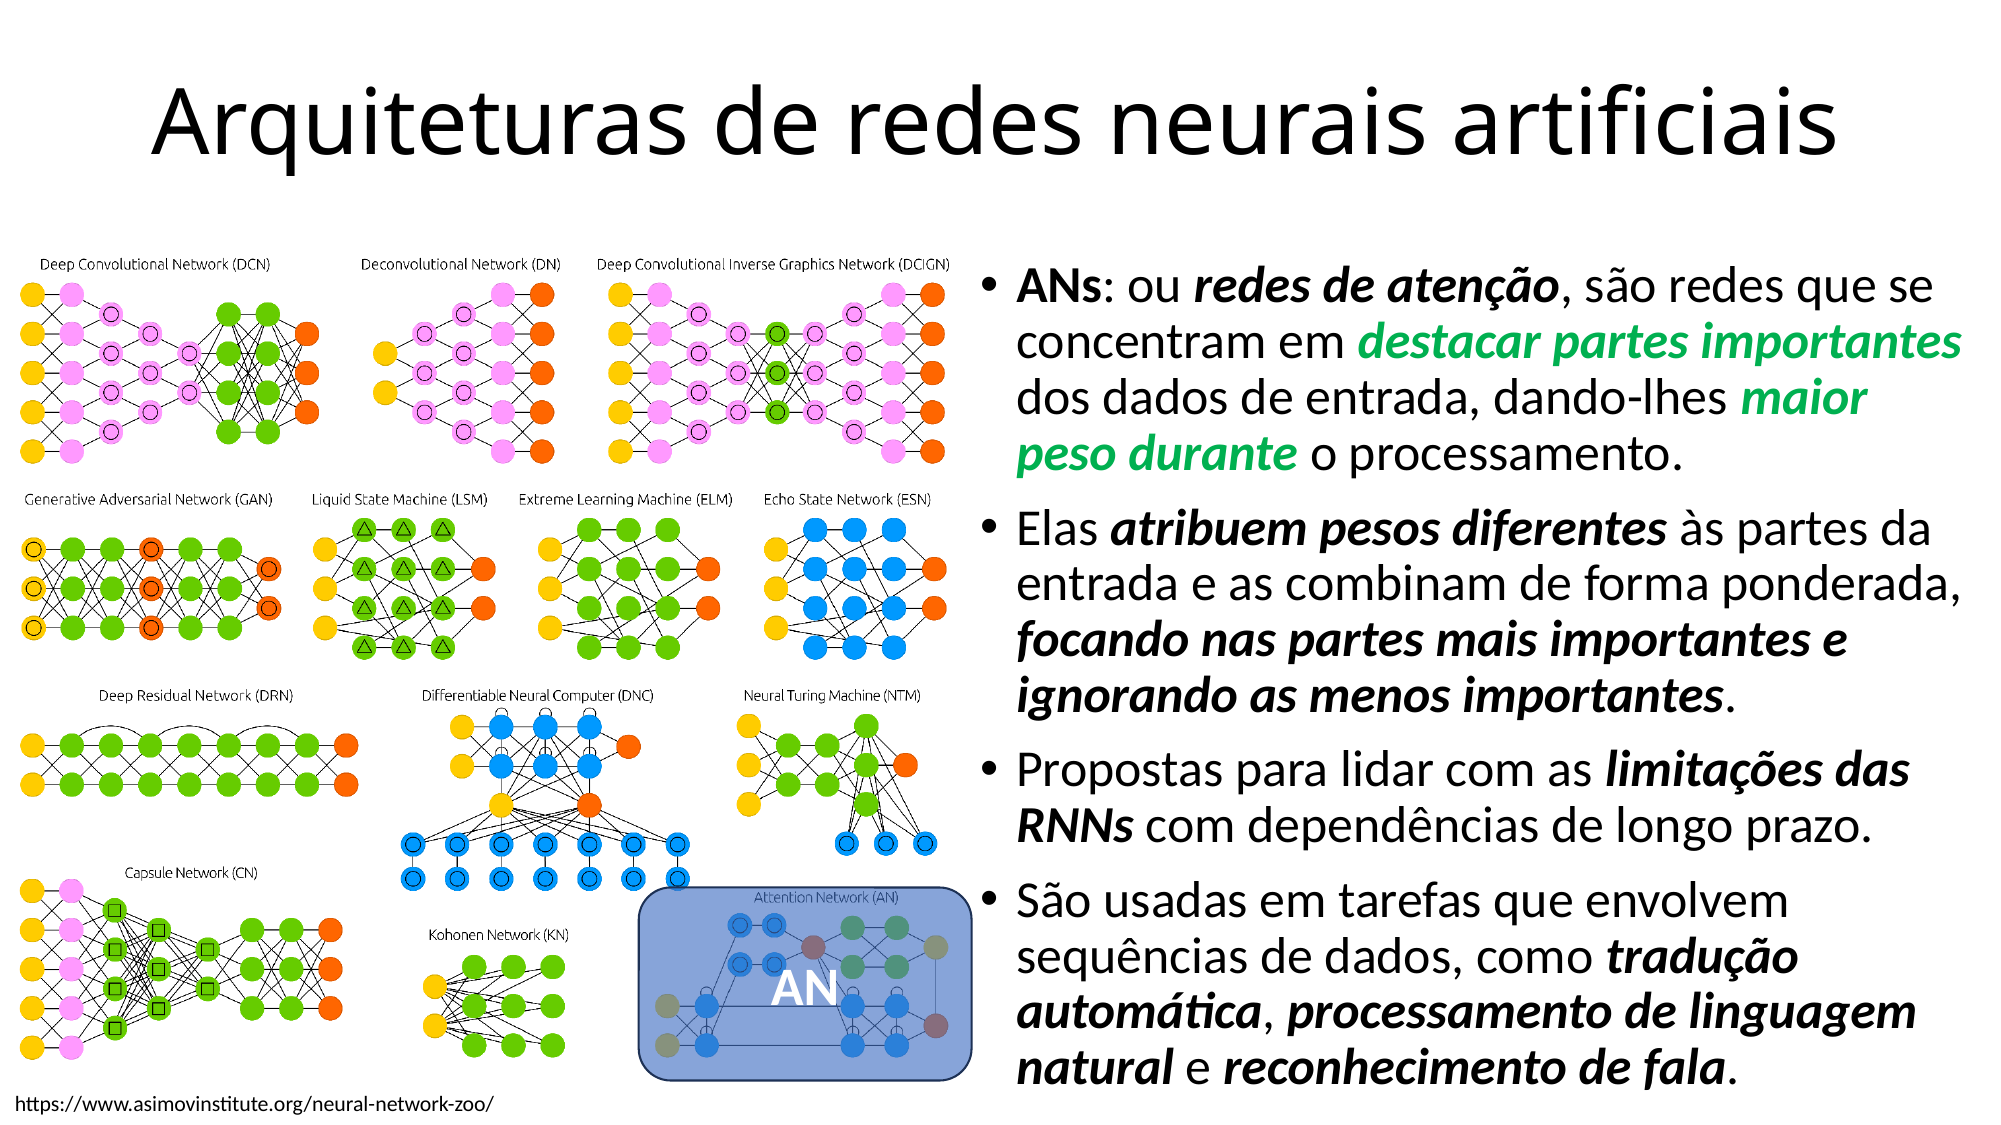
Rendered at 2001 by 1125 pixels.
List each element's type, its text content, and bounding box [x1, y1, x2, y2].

text_box https://www.asimovinstitute.org/neural-network-zoo/ [0, 1082, 519, 1123]
title Arquiteturas de redes neurais artificiais [136, 16, 1862, 234]
list ANs: ou redes de atenção, são redes que se concentram em destacar partes importantes dos dados de entrada, dando-lhes maior peso durante o processamento. Elas atribuem pesos diferentes às partes da entrada e as combinam de forma ponderada, focando nas partes mais importantes e ignorando as menos importantes. Propostas para lidar com as limitações das RNNs com dependências de longo prazo. São usadas em tarefas que envolvem sequências de dados, como tradução automática, processamento de linguagem natural e reconhecimento de fala. [965, 250, 1983, 1125]
text_box AN [642, 889, 973, 1082]
picture [11, 250, 954, 1065]
